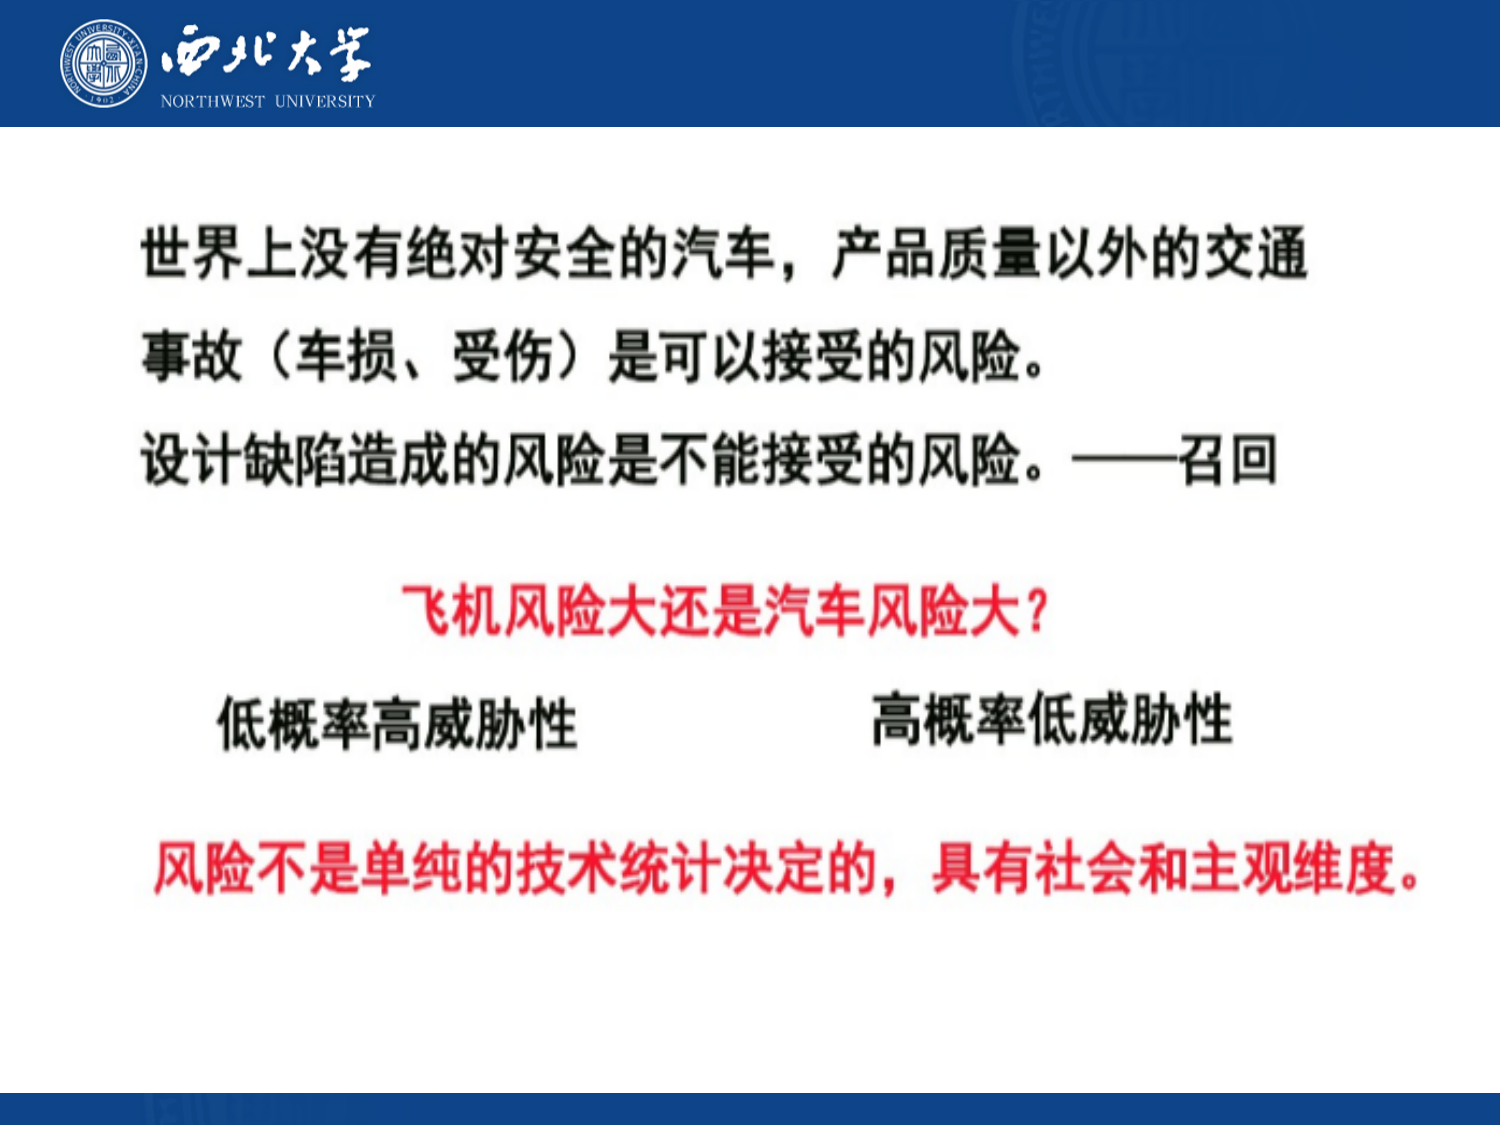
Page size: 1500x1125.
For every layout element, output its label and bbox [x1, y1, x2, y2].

picture [0, 1093, 1500, 1125]
picture [0, 0, 1500, 127]
picture [93, 204, 1438, 921]
